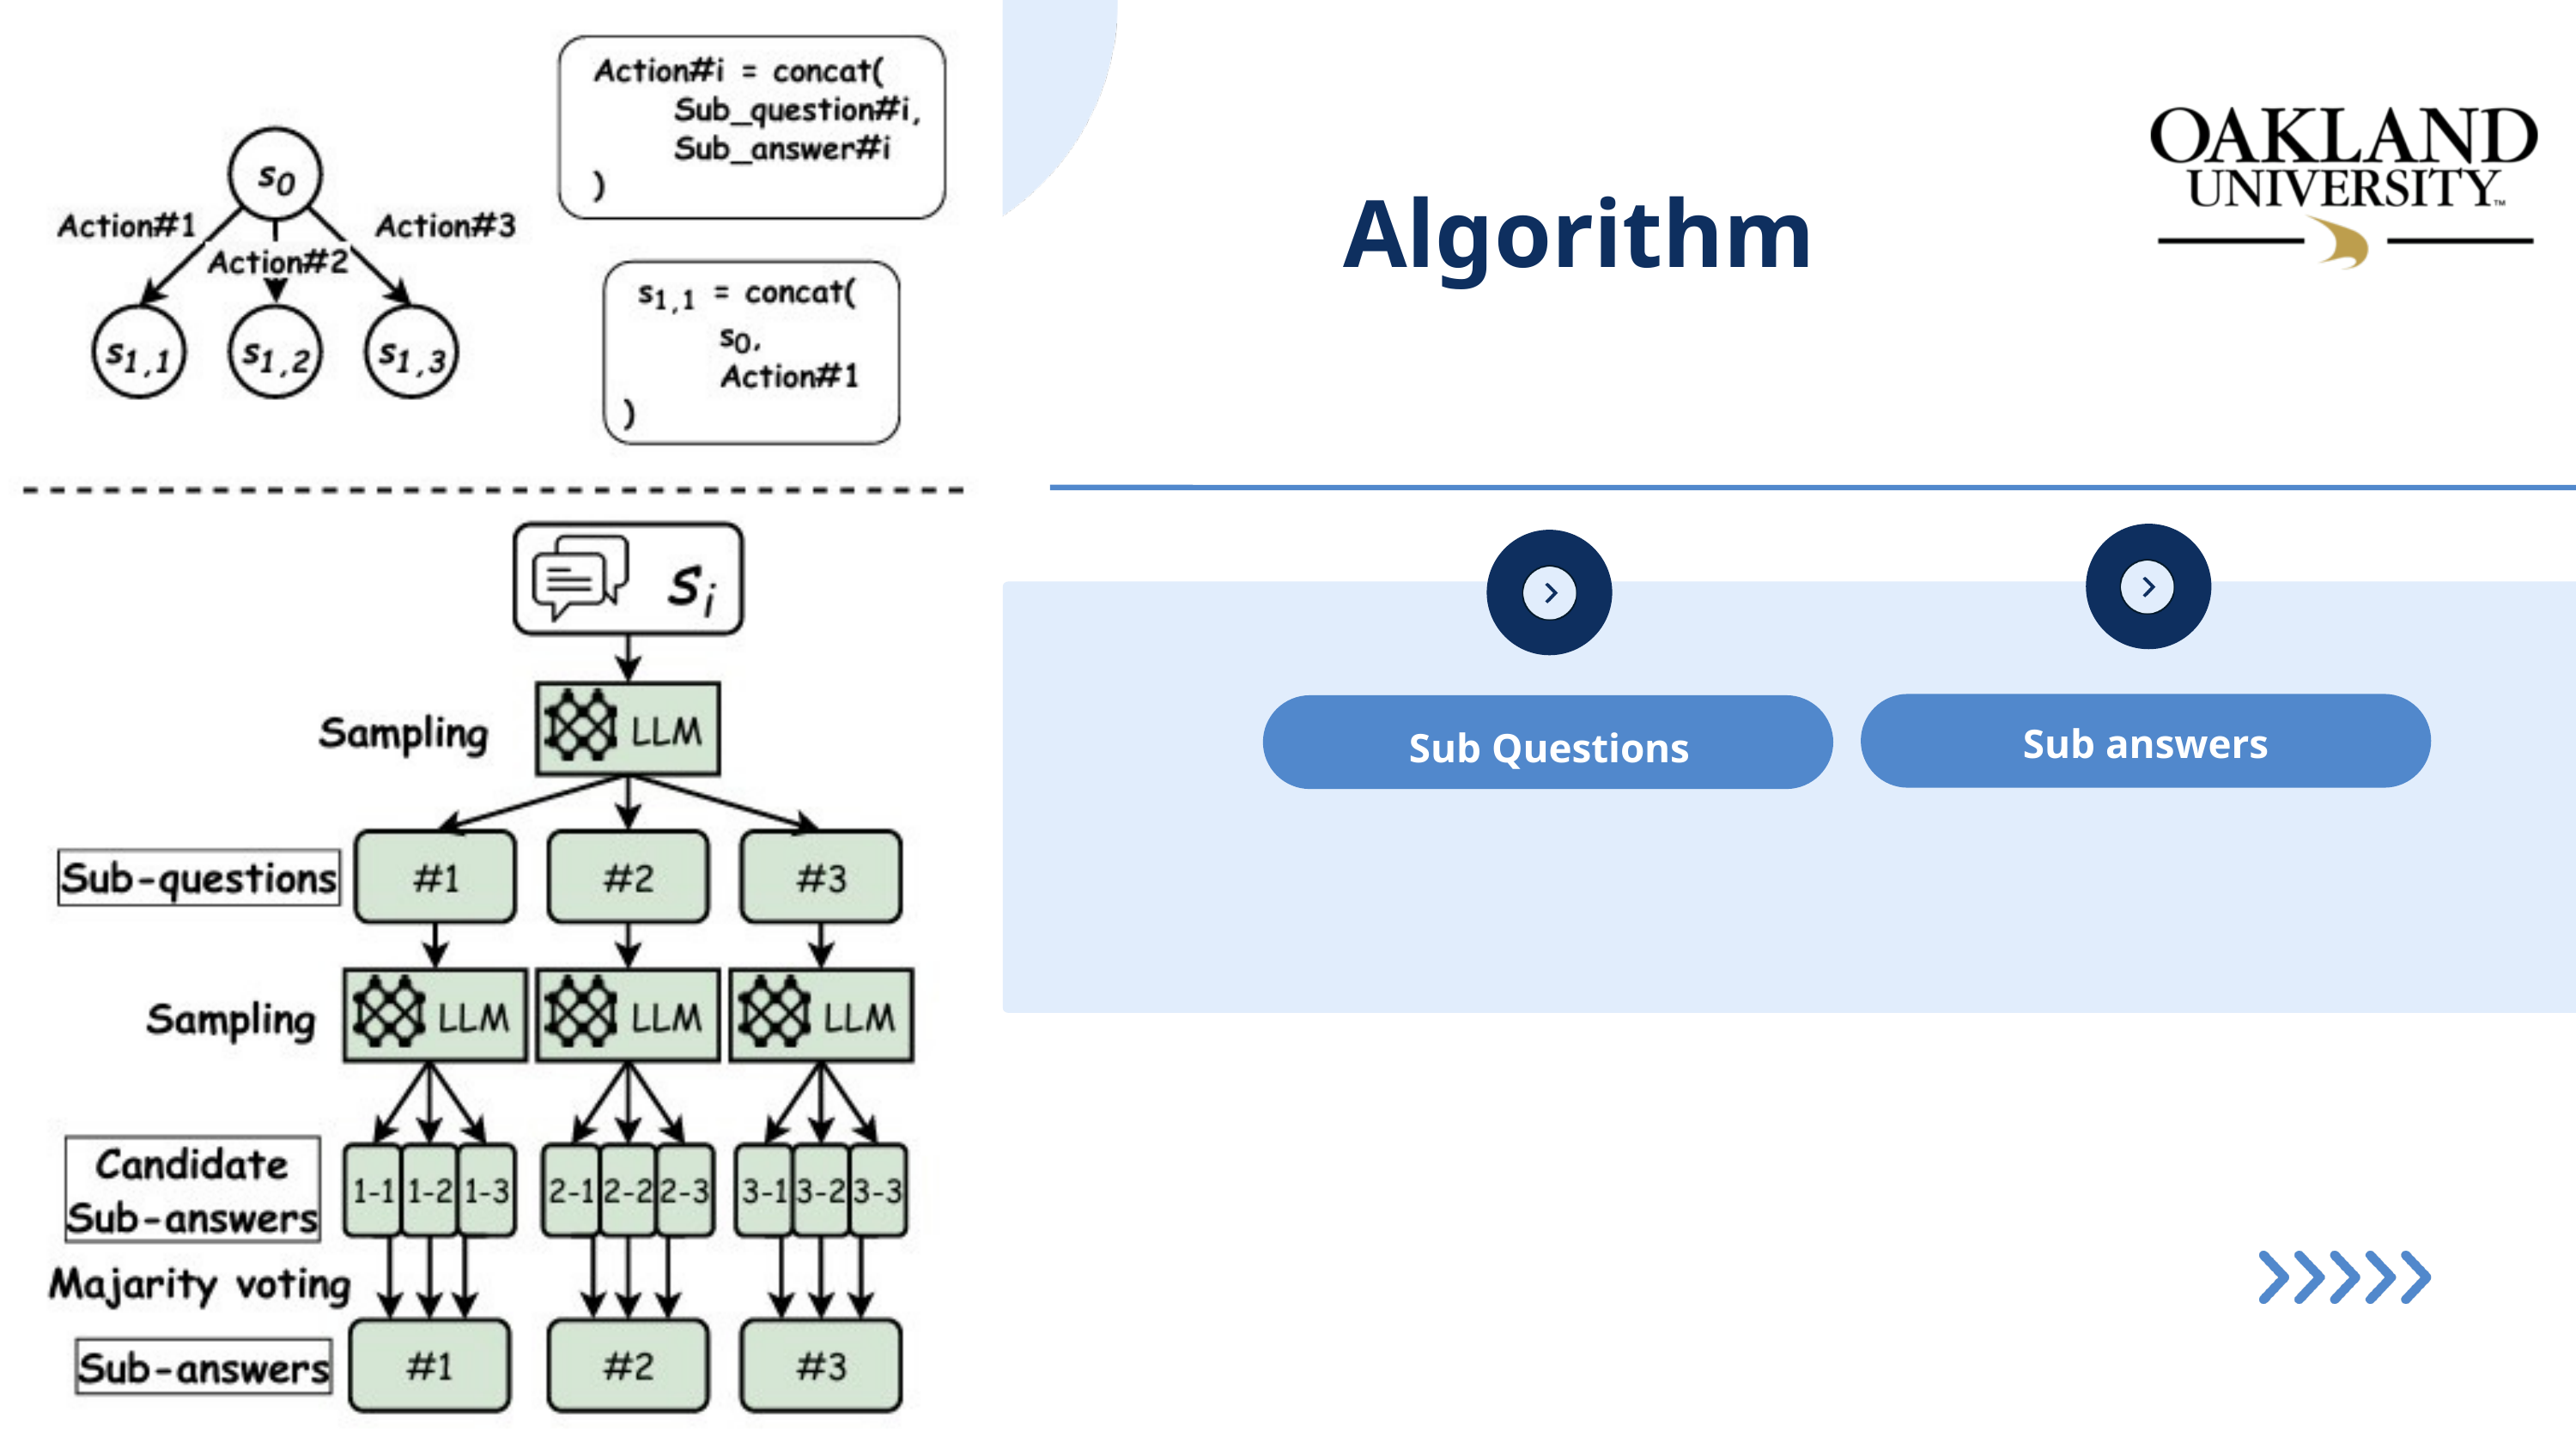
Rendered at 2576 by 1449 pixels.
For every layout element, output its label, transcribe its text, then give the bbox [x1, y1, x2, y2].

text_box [1006, 581, 2576, 1014]
text_box [2129, 0, 2560, 405]
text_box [1486, 529, 1613, 656]
text_box [1006, 0, 1118, 168]
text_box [0, 0, 1003, 1441]
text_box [1860, 694, 2432, 788]
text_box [2085, 523, 2212, 650]
text_box [2258, 1250, 2432, 1304]
text_box Algorithm [1006, 168, 1815, 287]
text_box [1262, 694, 1834, 790]
